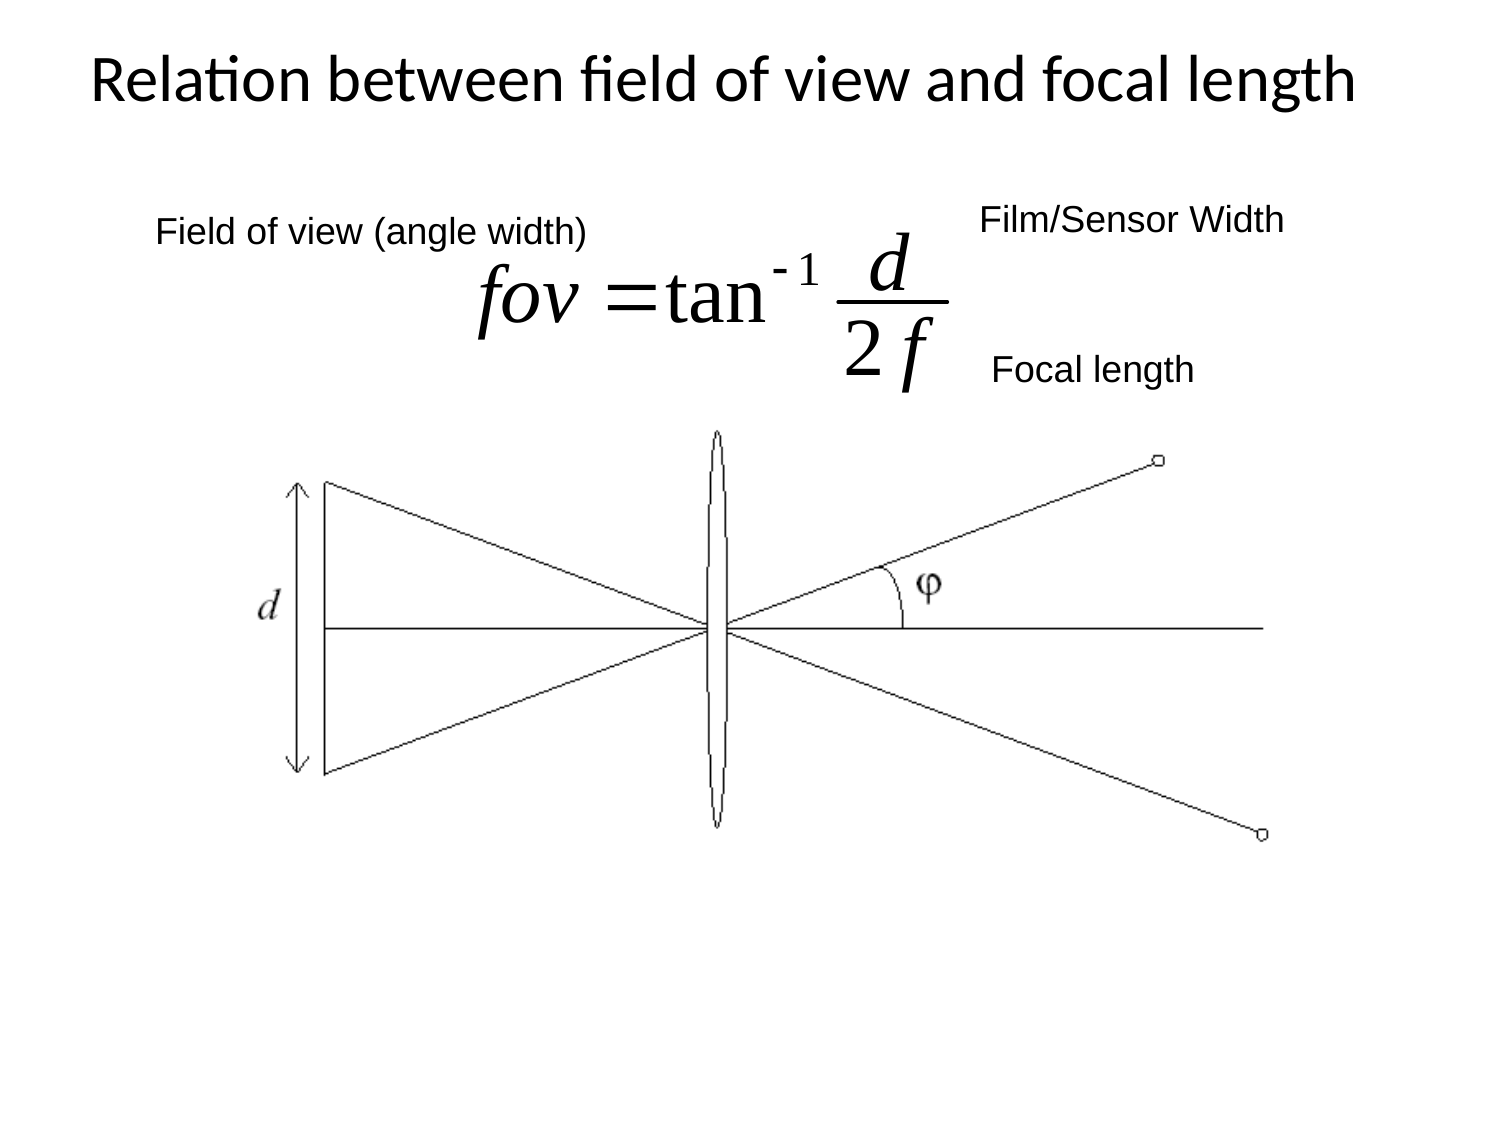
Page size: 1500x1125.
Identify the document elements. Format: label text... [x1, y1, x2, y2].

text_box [449, 212, 967, 413]
text_box Field of view (angle width) [140, 199, 603, 260]
picture [237, 424, 1276, 848]
text_box Focal length [976, 337, 1210, 398]
title Relation between field of view and focal length [74, 0, 1426, 151]
text_box Film/Sensor Width [964, 187, 1301, 248]
